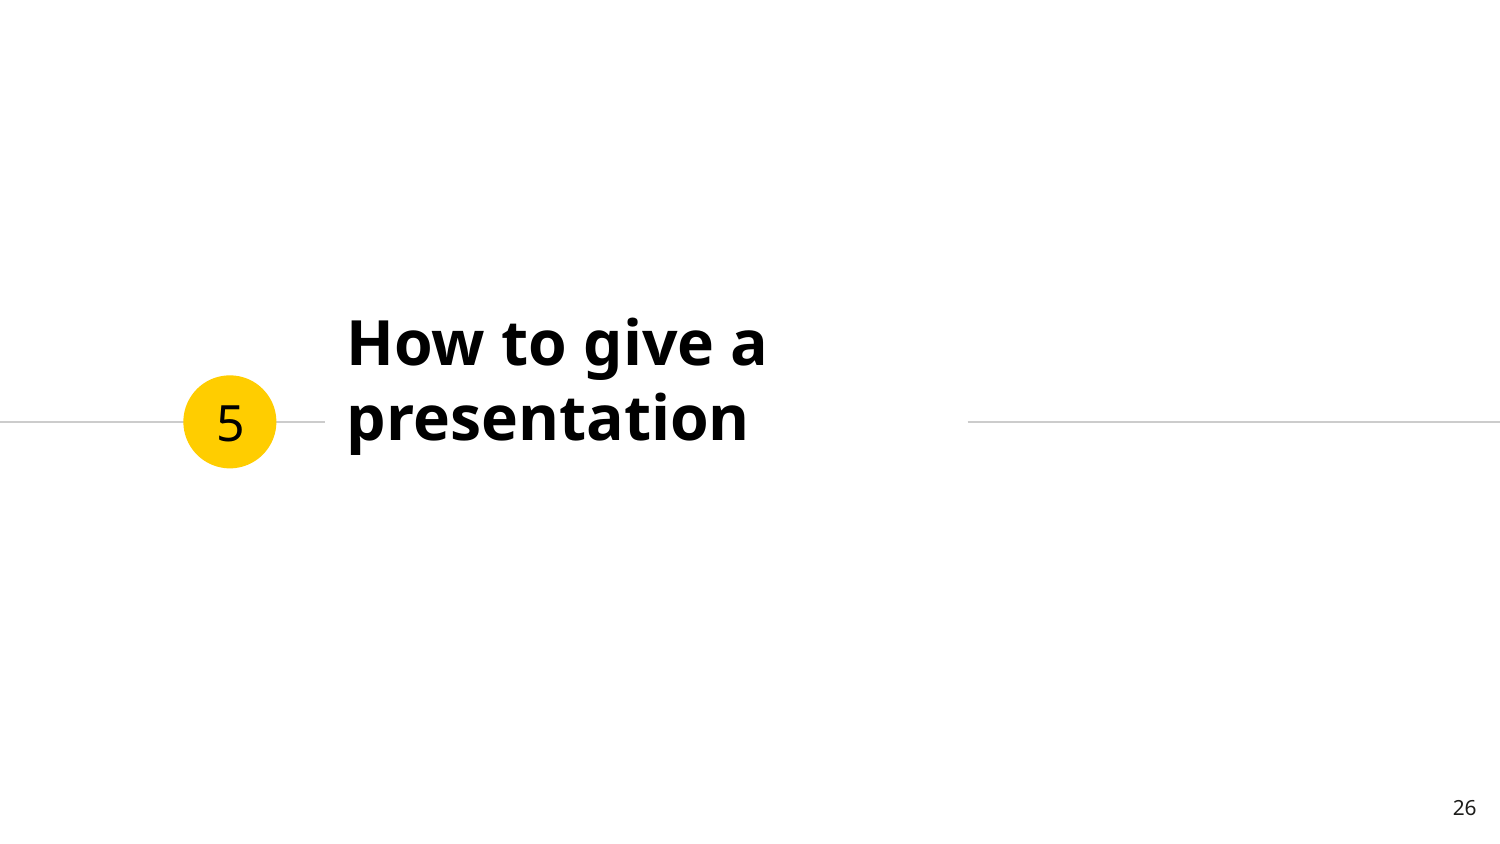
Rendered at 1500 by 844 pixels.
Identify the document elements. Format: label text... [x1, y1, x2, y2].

title How to give a presentation [331, 277, 1187, 469]
text_box 5 [186, 375, 276, 468]
slide_number 26 [1401, 779, 1492, 844]
